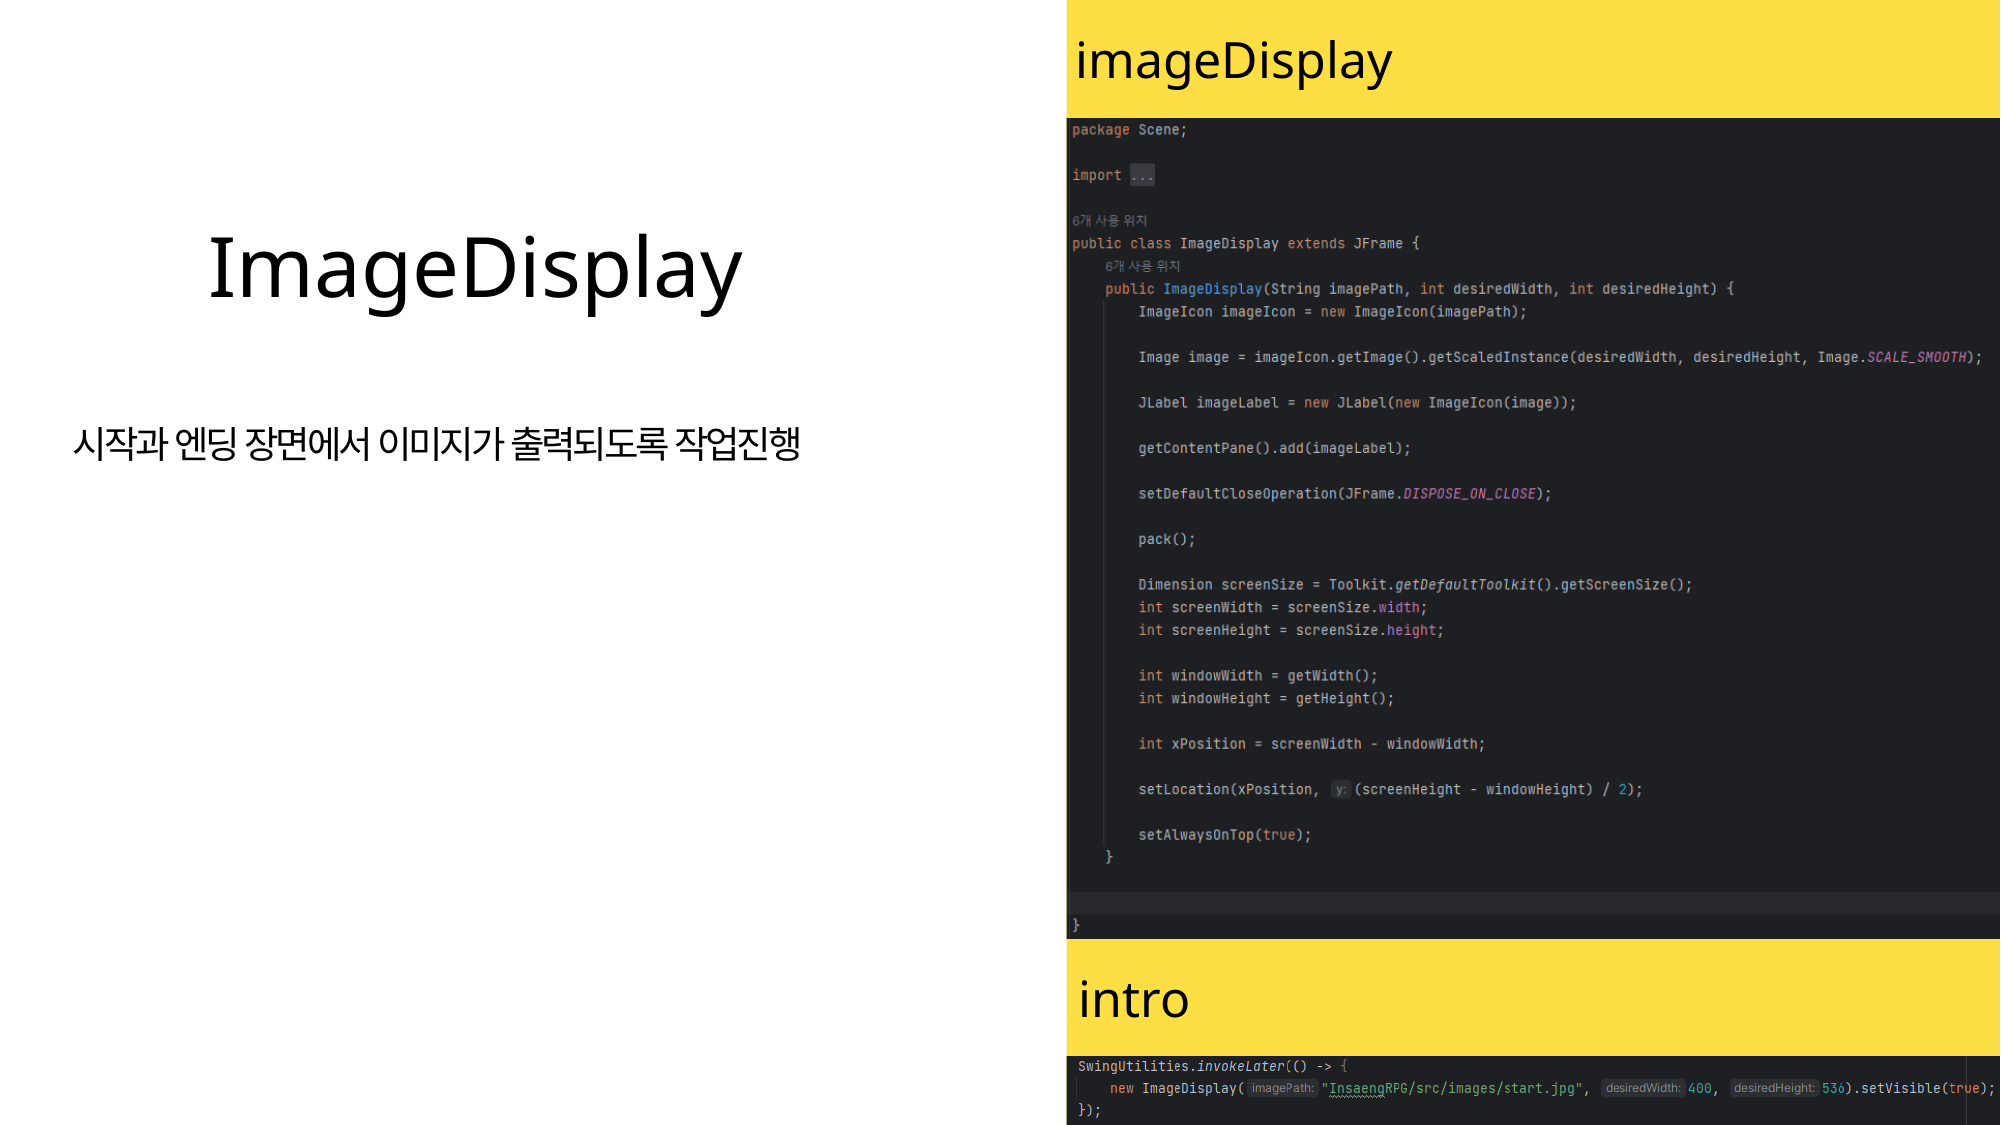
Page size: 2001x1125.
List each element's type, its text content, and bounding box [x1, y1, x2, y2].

text_box [1066, 939, 2000, 1056]
text_box imageDisplay [1060, 21, 1408, 96]
picture [1066, 1056, 2000, 1125]
picture [1066, 118, 2000, 939]
text_box ImageDisplay [193, 206, 759, 322]
text_box [1066, 0, 2000, 118]
text_box intro [1064, 959, 1206, 1035]
text_box 시작과 엔딩 장면에서 이미지가 출력되도록 작업진행 [58, 413, 950, 474]
